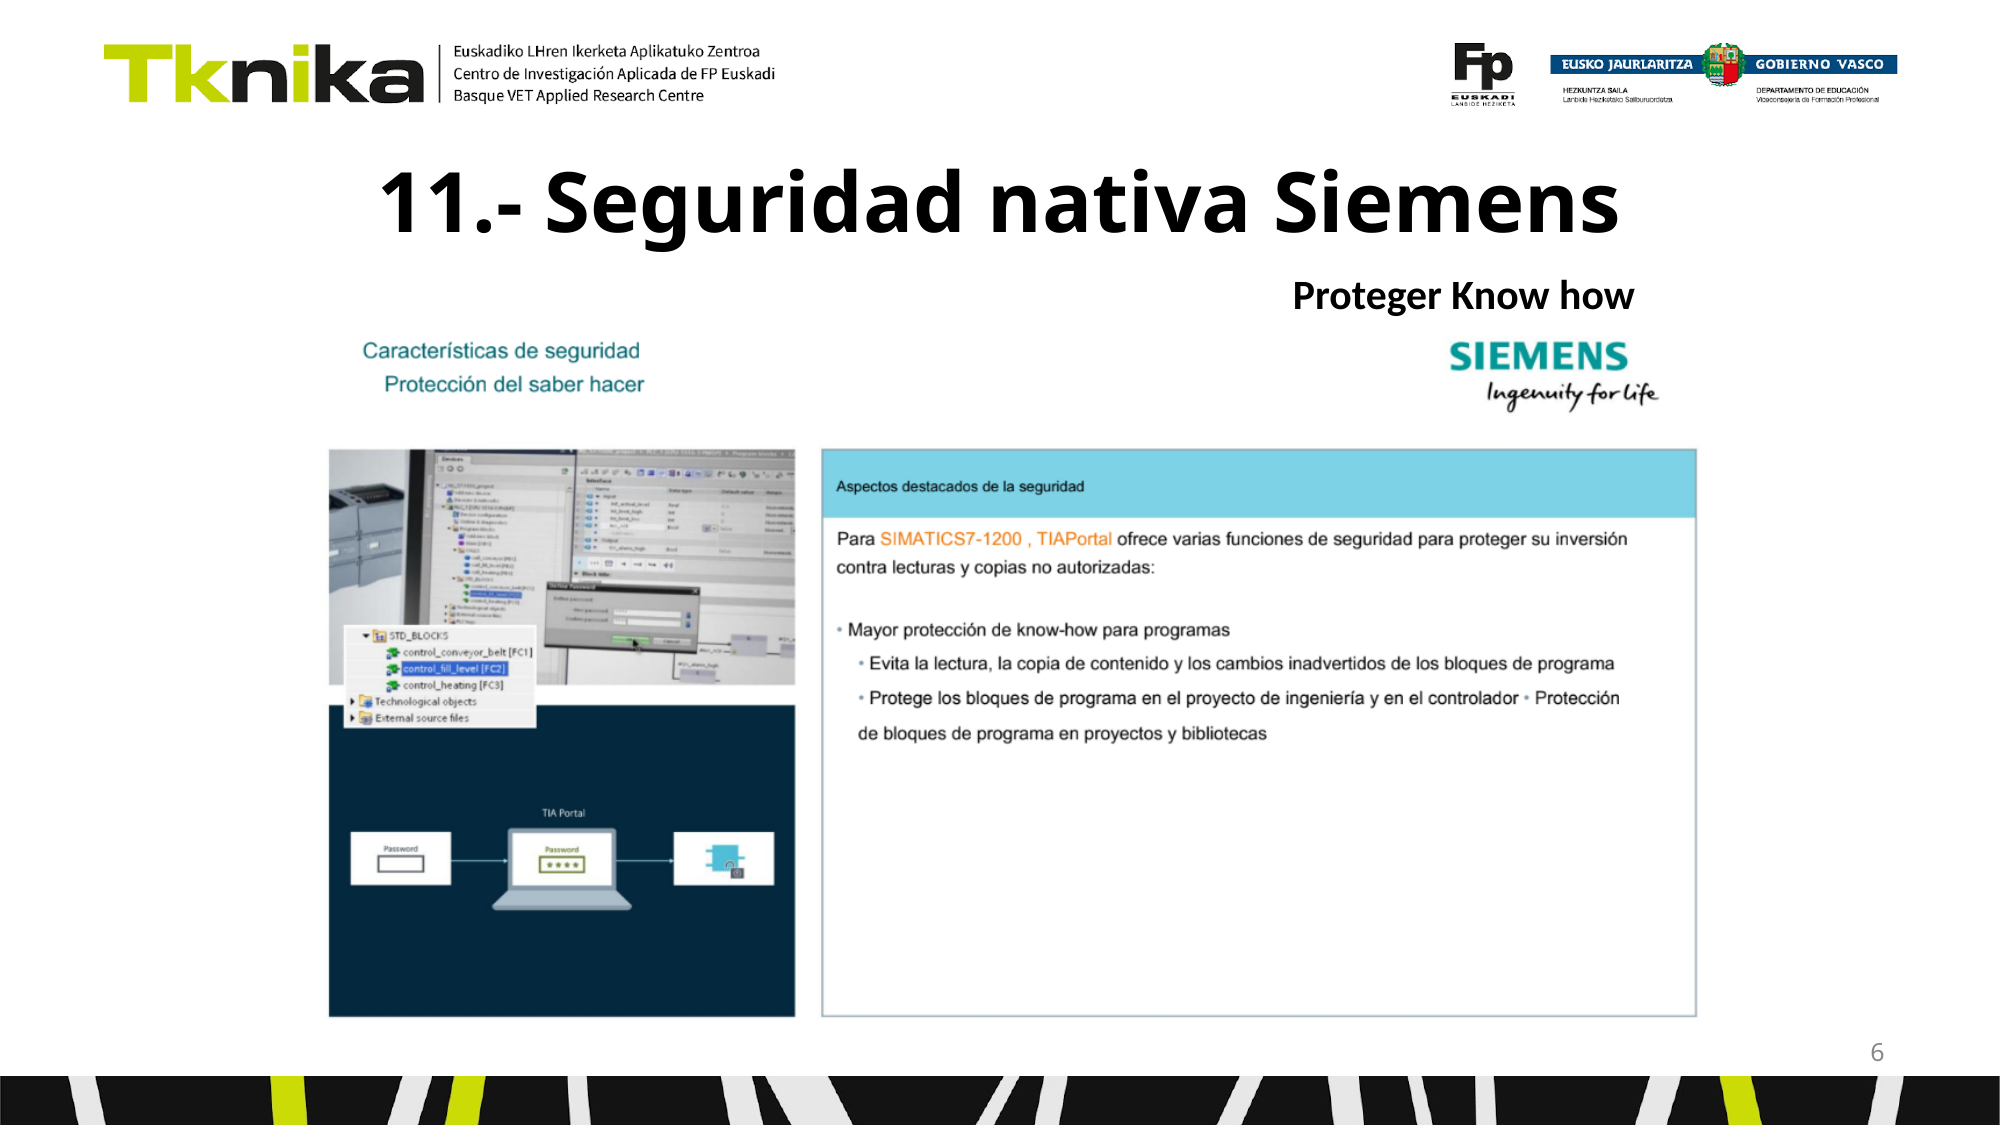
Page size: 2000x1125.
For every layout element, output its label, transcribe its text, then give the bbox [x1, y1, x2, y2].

slide_number ‹#› [1433, 1023, 1900, 1084]
text_box Proteger Know how [1277, 252, 1706, 324]
picture [102, 42, 1898, 106]
picture [322, 324, 1706, 1024]
picture [0, 1076, 2000, 1125]
title 11.- Seguridad nativa Siemens [99, 125, 1900, 274]
